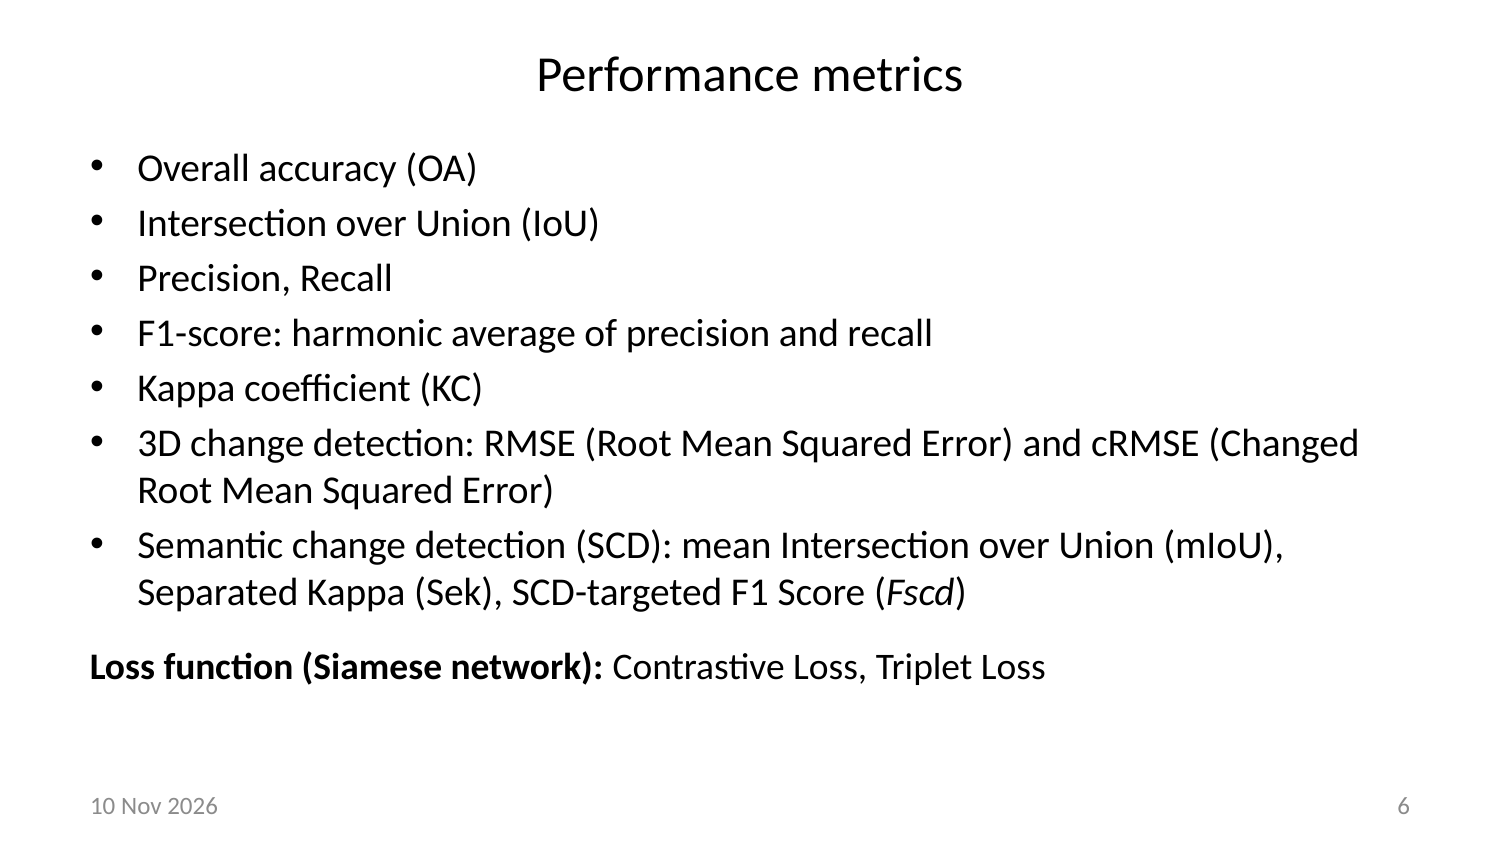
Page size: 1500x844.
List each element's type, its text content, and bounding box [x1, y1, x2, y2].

list Overall accuracy (OA) Intersection over Union (IoU) Precision, Recall F1-score: harmonic average of precision and recall Kappa coefficient (KC) 3D change detection: RMSE (Root Mean Squared Error) and cRMSE (Changed Root Mean Squared Error) Semantic change detection (SCD): mean Intersection over Union (mIoU), Separated Kappa (Sek), SCD-targeted F1 Score (Fscd) [75, 134, 1425, 622]
text_box Loss function (Siamese network): Contrastive Loss, Triplet Loss [75, 634, 1325, 695]
slide_number 6 [1074, 782, 1425, 827]
title Performance metrics [75, 33, 1425, 110]
slide_number 6-Mar-24 [75, 782, 425, 827]
